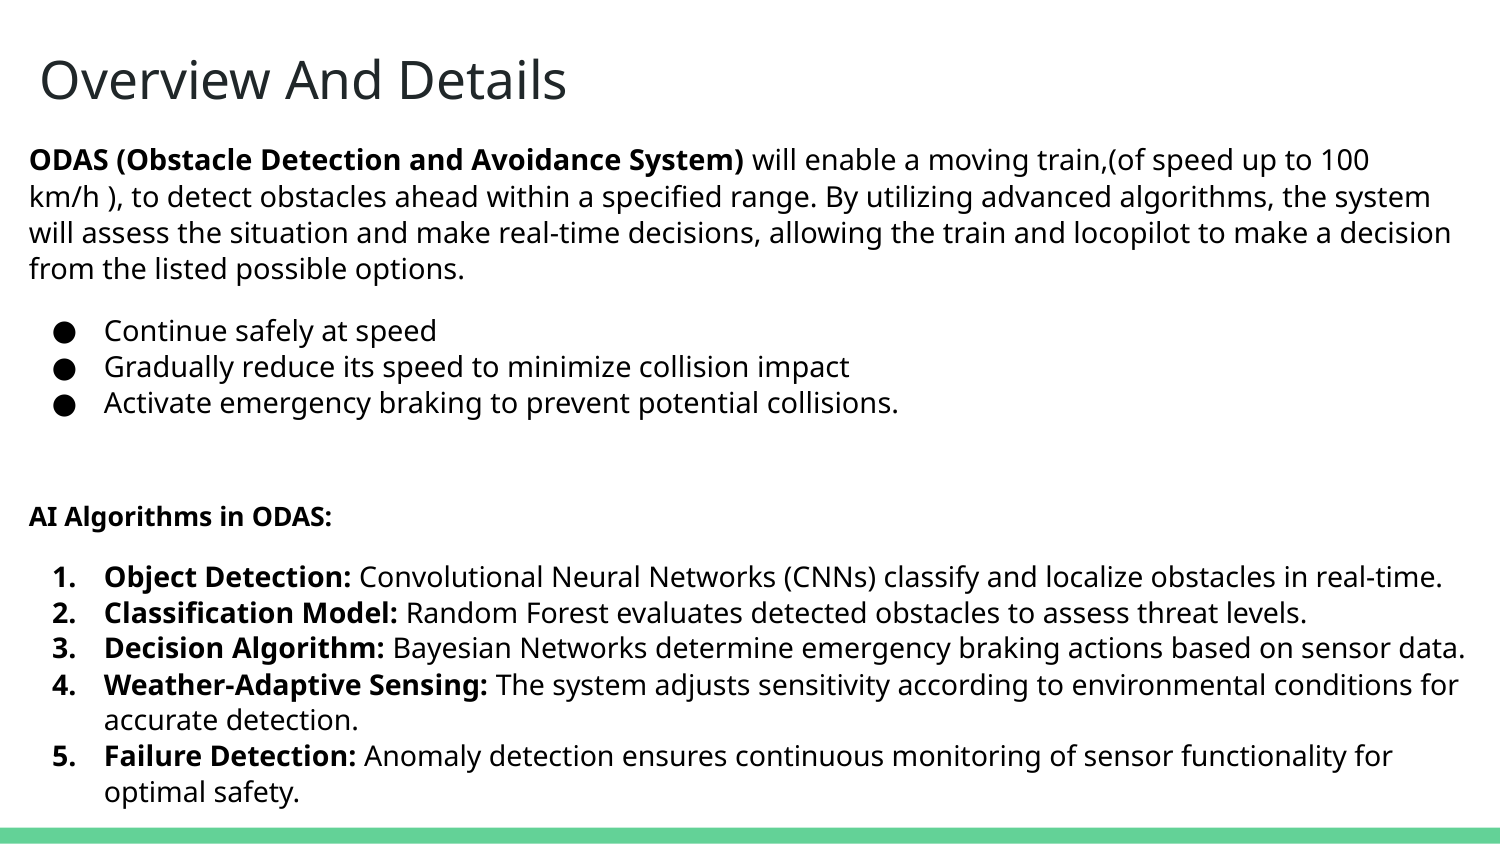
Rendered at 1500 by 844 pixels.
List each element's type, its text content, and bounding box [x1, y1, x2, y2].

list ODAS (Obstacle Detection and Avoidance System) will enable a moving train,(of speed up to 100 km/h ), to detect obstacles ahead within a specified range. By utilizing advanced algorithms, the system will assess the situation and make real-time decisions, allowing the train and locopilot to make a decision from the listed possible options. Continue safely at speed Gradually reduce its speed to minimize collision impact Activate emergency braking to prevent potential collisions. AI Algorithms in ODAS: Object Detection: Convolutional Neural Networks (CNNs) classify and localize obstacles in real-time. Classification Model: Random Forest evaluates detected obstacles to assess threat levels. Decision Algorithm: Bayesian Networks determine emergency braking actions based on sensor data. Weather-Adaptive Sensing: The system adjusts sensitivity according to environmental conditions for accurate detection. Failure Detection: Anomaly detection ensures continuous monitoring of sensor functionality for optimal safety. [13, 125, 1487, 765]
title Overview And Details [24, 31, 1423, 125]
